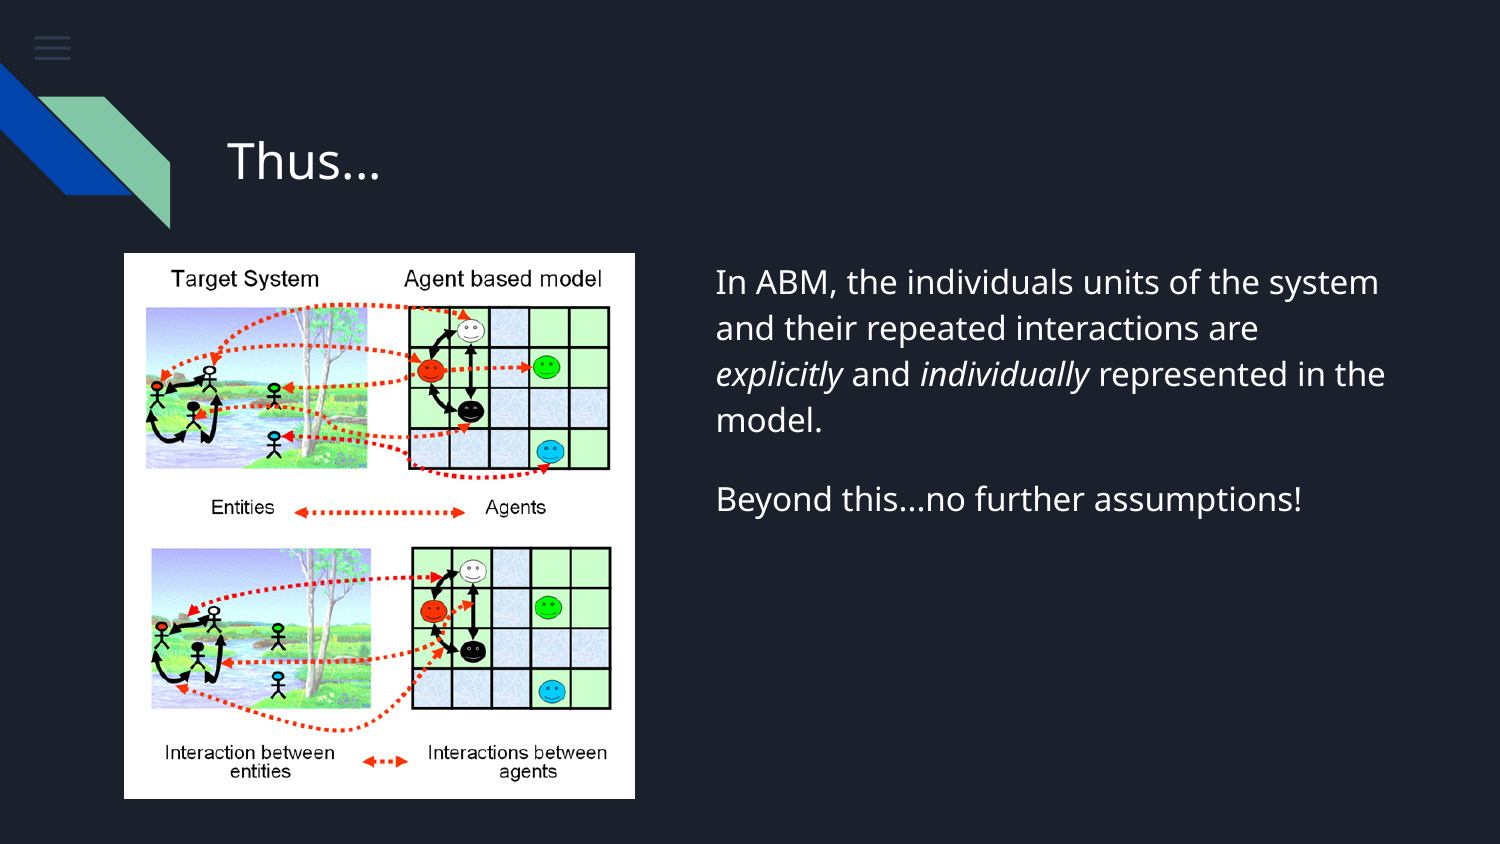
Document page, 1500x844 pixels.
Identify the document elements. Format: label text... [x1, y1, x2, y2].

list In ABM, the individuals units of the system and their repeated interactions are explicitly and individually represented in the model. Beyond this...no further assumptions! [700, 240, 1409, 531]
title Thus... [212, 114, 1368, 265]
picture [124, 252, 635, 799]
